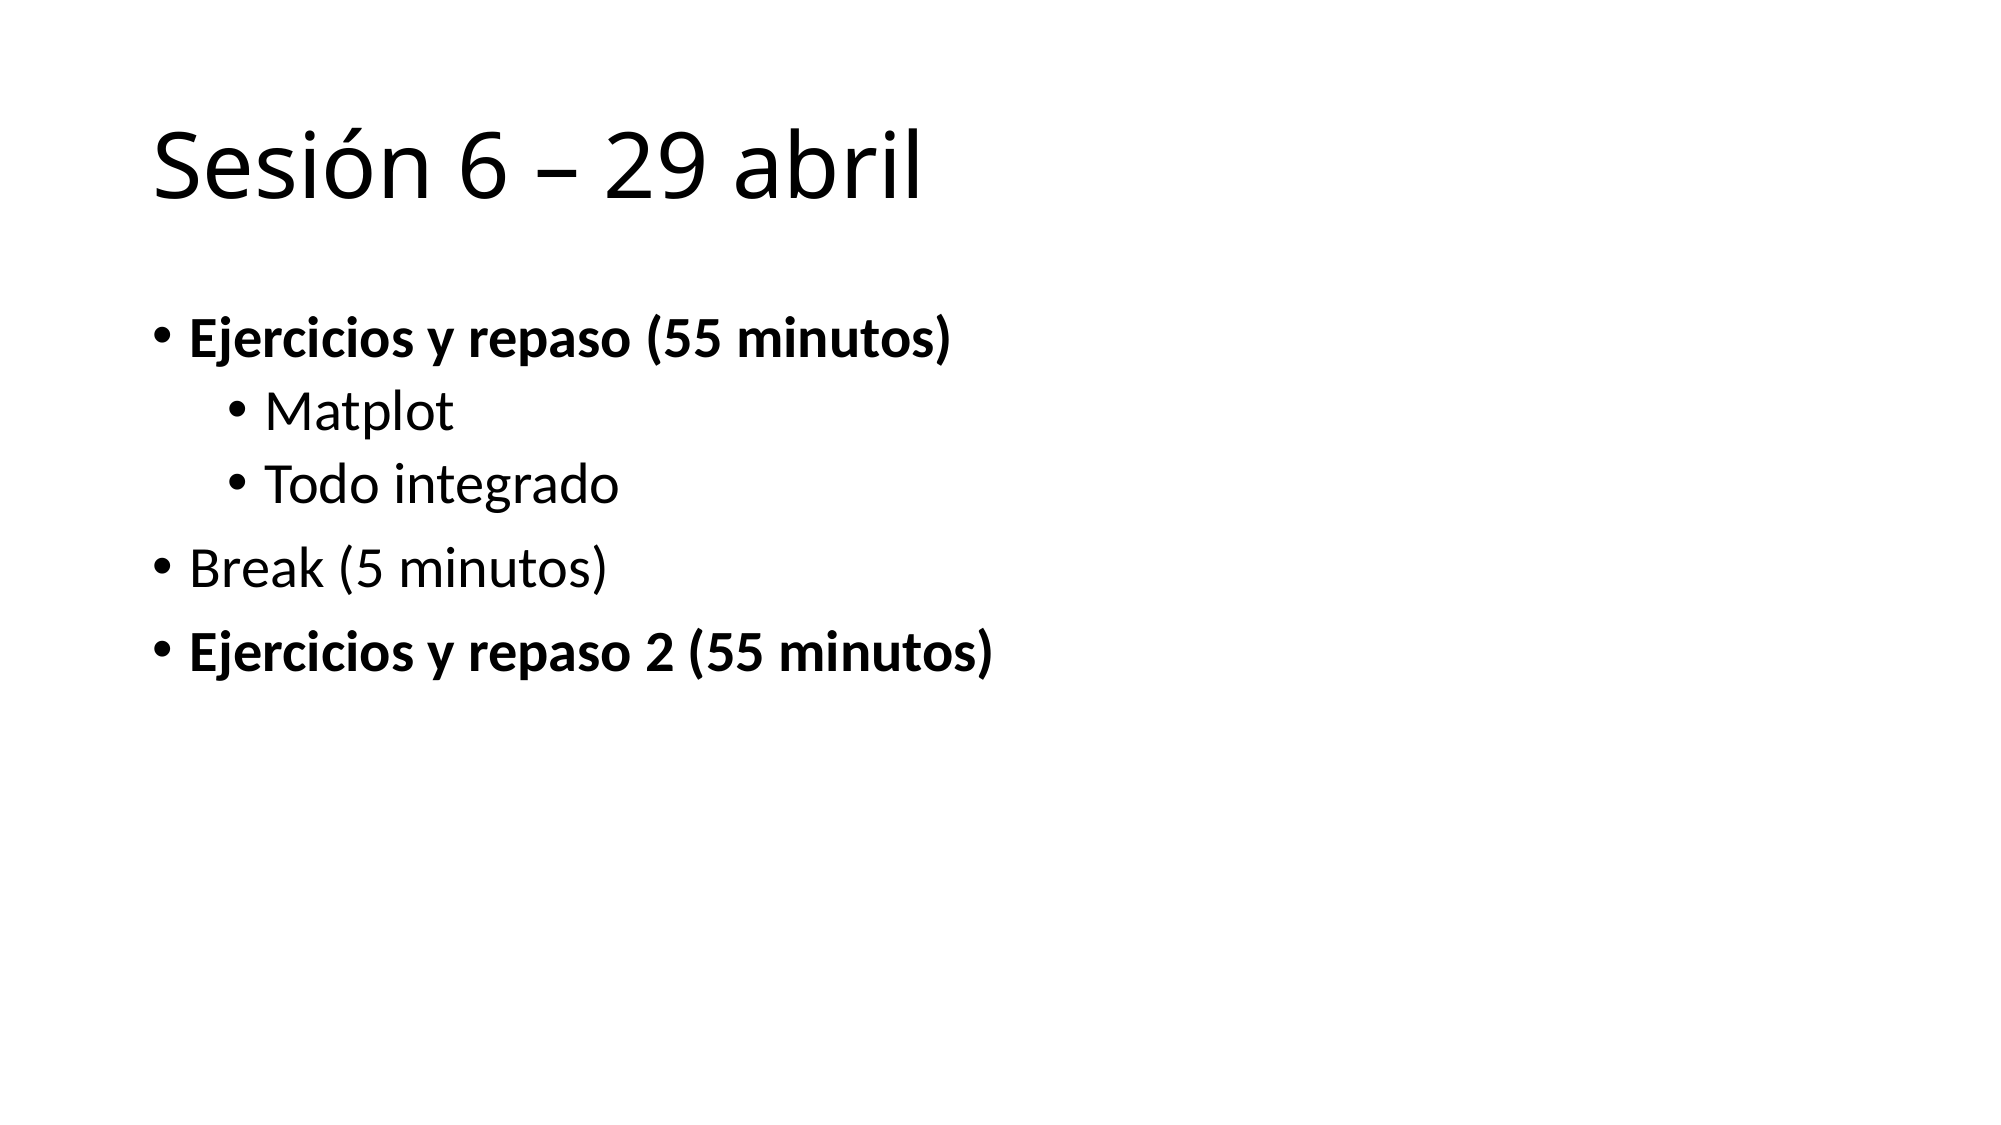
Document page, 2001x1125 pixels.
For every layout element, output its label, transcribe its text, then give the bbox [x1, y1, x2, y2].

title Sesión 6 – 29 abril [137, 59, 1863, 278]
list Ejercicios y repaso (55 minutos) Matplot Todo integrado Break (5 minutos) Ejercicios y repaso 2 (55 minutos) [137, 299, 1863, 1014]
